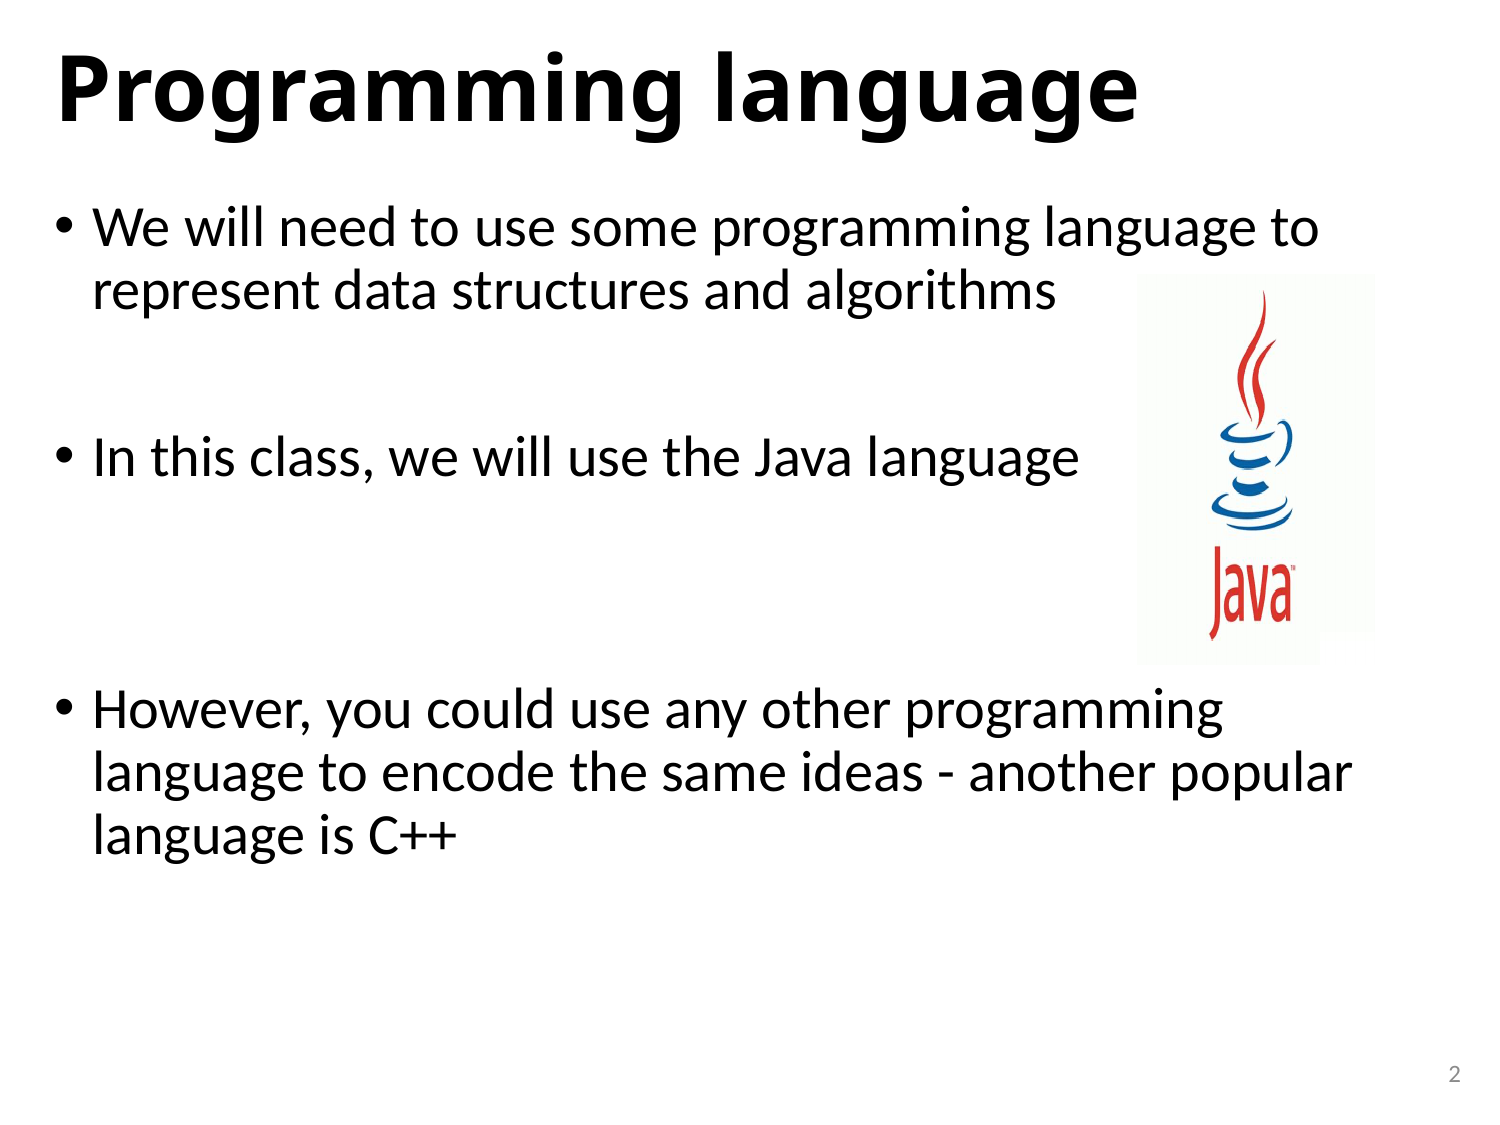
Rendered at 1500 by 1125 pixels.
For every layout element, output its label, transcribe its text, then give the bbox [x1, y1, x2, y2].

title Programming language [39, 22, 1461, 161]
slide_number 2 [1138, 1042, 1477, 1103]
picture [1137, 274, 1375, 665]
list We will need to use some programming language to represent data structures and algorithms In this class, we will use the Java language However, you could use any other programming language to encode the same ideas - another popular language is C++ [39, 188, 1461, 1085]
